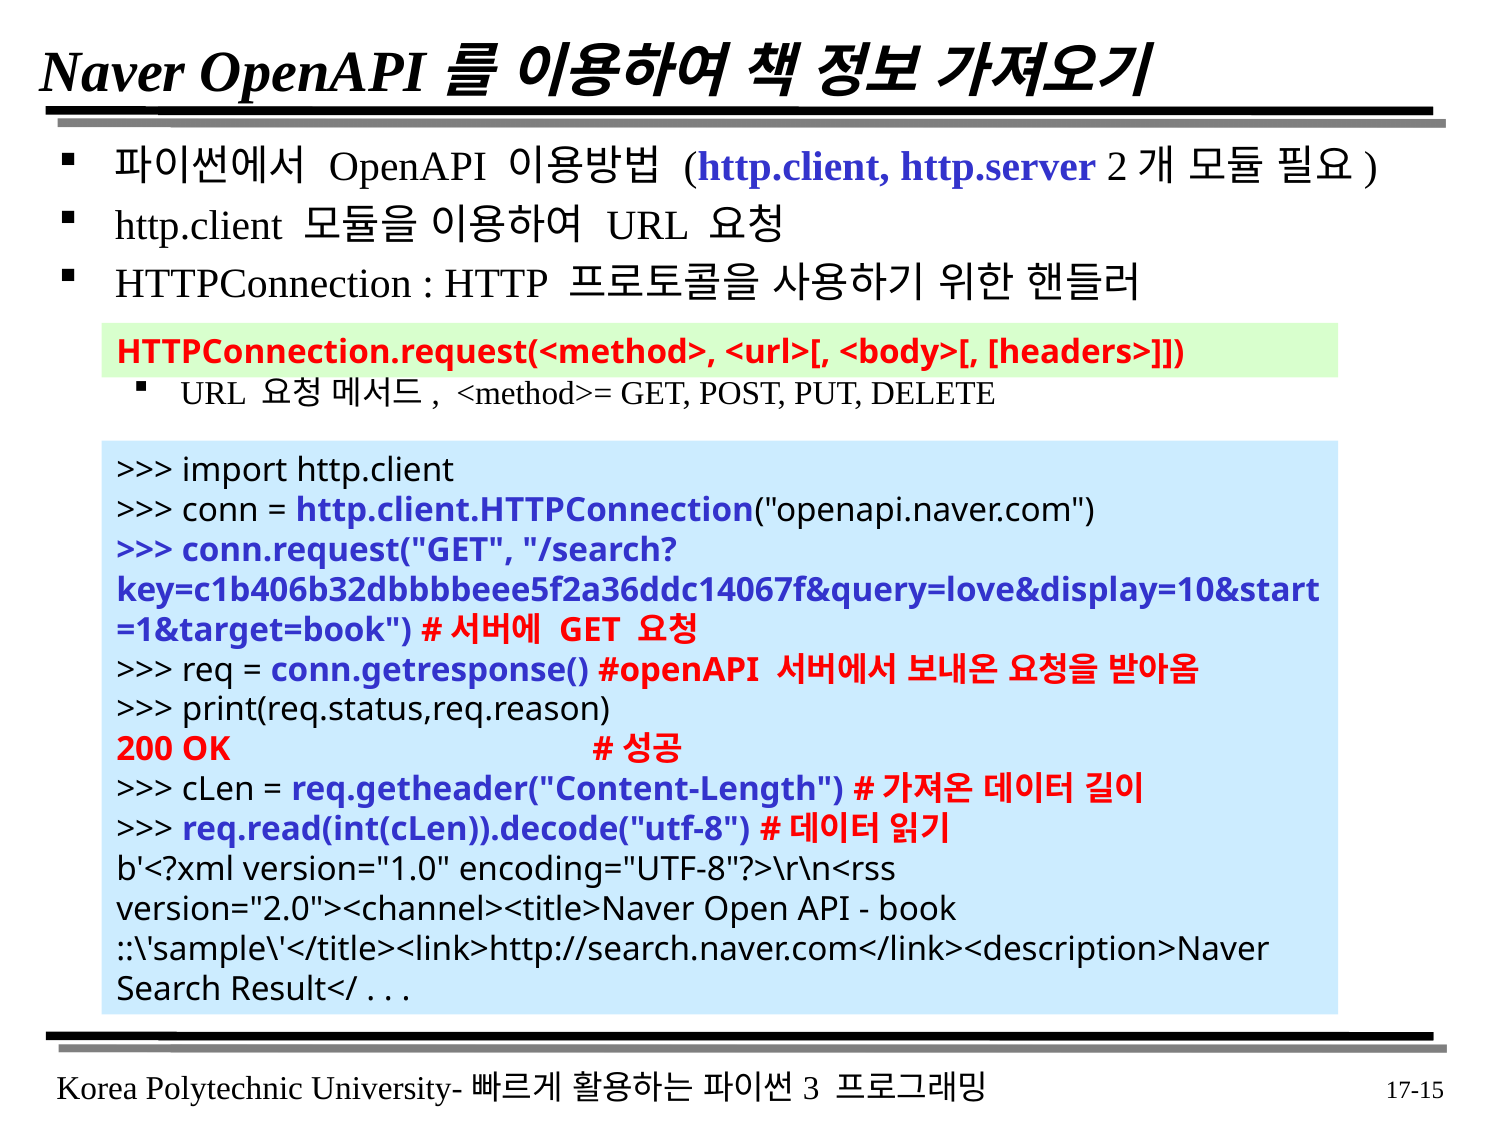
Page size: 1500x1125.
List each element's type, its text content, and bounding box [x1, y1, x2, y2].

text_box >>> import http.client >>> conn = http.client.HTTPConnection("openapi.naver.com") >>> conn.request("GET", "/search?key=c1b406b32dbbbbeee5f2a36ddc14067f&query=love&display=10&start=1&target=book") #서버에 GET 요청 >>> req = conn.getresponse() #openAPI 서버에서 보내온 요청을 받아옴 >>> print(req.status,req.reason) 200 OK #성공 >>> cLen = req.getheader("Content-Length") #가져온 데이터 길이 >>> req.read(int(cLen)).decode("utf-8") #데이터 읽기 b'<?xml version="1.0" encoding="UTF-8"?>\r\n<rss version="2.0"><channel><title>Naver Open API - book ::\'sample\'</title><link>http://search.naver.com</link><description>Naver Search Result</ . . . [101, 440, 1339, 1015]
slide_number 17-15 [1333, 1066, 1460, 1115]
text_box HTTPConnection.request(<method>, <url>[, <body>[, [headers>]]) [101, 322, 1339, 378]
text_box 파이썬에서 OpenAPI 이용방법 (http.client, http.server 2개 모듈 필요) http.client 모듈을 이용하여 URL 요청 HTTPConnection : HTTP 프로토콜을 사용하기 위한 핸들러 URL 요청 메서드, <method>= GET, POST, PUT, DELETE [43, 131, 1450, 977]
text_box [704, 189, 736, 266]
title Naver OpenAPI를 이용하여 책 정보 가져오기 [25, 25, 1301, 101]
